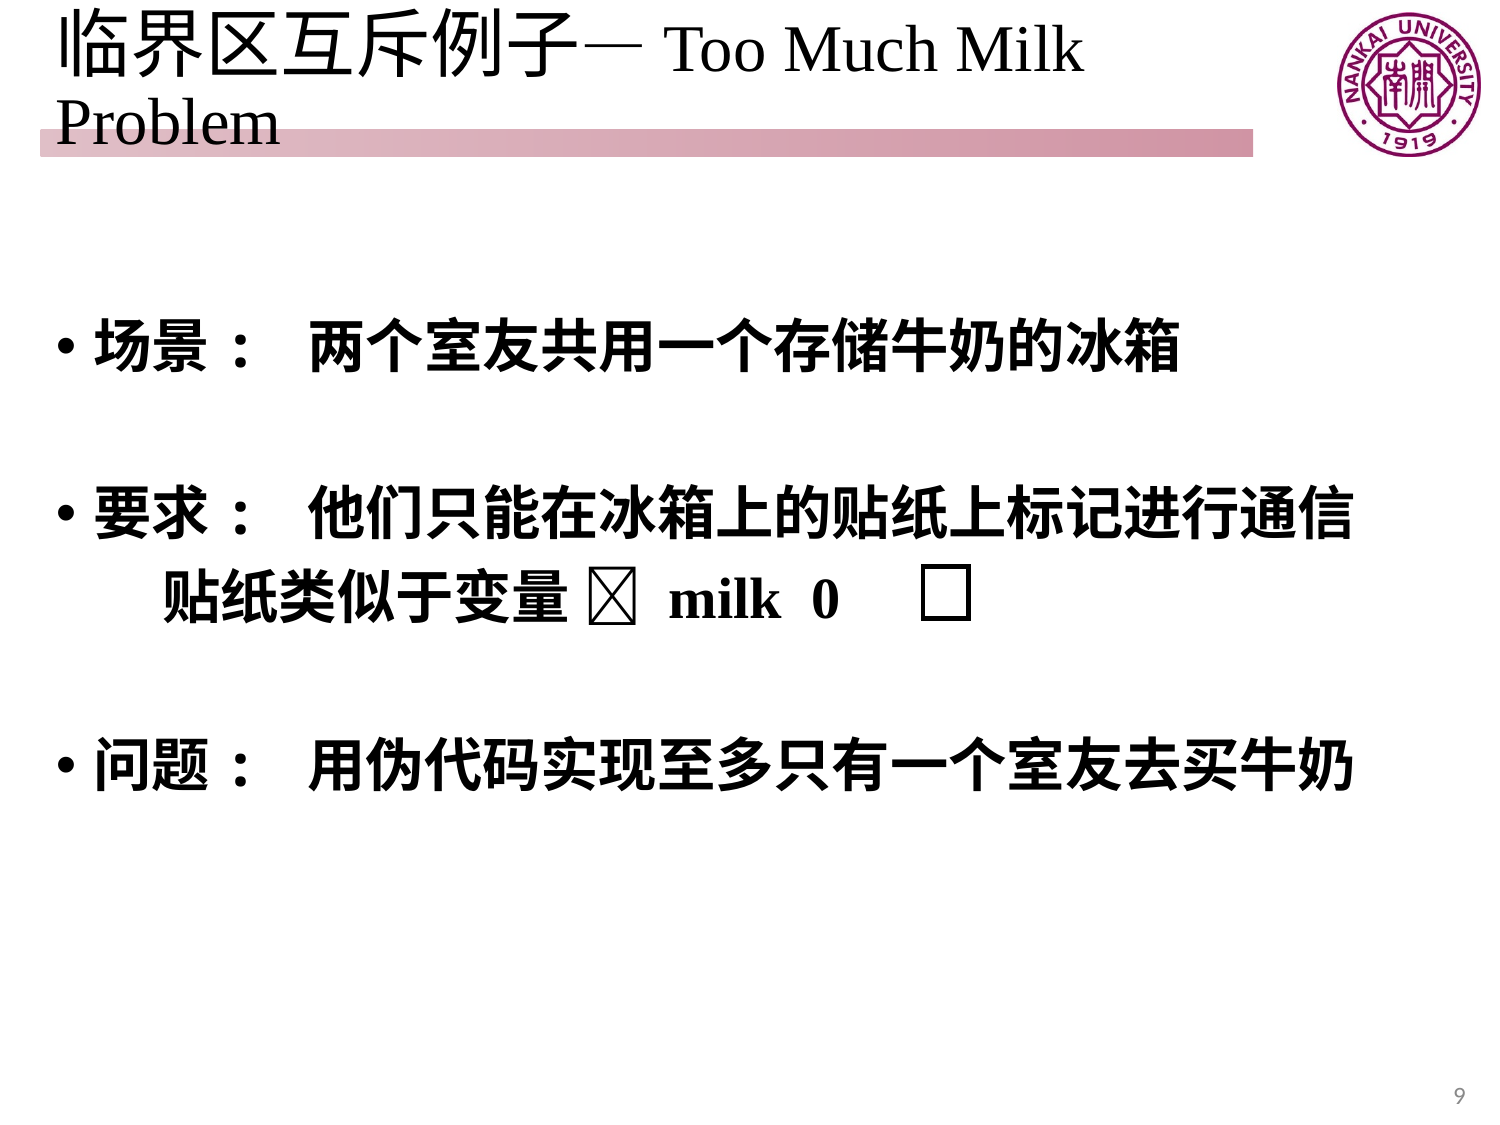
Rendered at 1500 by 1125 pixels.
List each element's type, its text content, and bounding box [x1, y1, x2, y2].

slide_number 9 [1143, 1065, 1481, 1125]
text_box [922, 566, 970, 620]
list 场景: 两个室友共用一个存储牛奶的冰箱 要求: 他们只能在冰箱上的贴纸上标记进行通信 贴纸类似于变量  milk 0 问题: 用伪代码实现至多只有一个室友去买牛奶 [40, 218, 1481, 1042]
picture [1337, 12, 1481, 157]
title 临界区互斥例子—Too Much Milk Problem [40, 33, 1335, 133]
